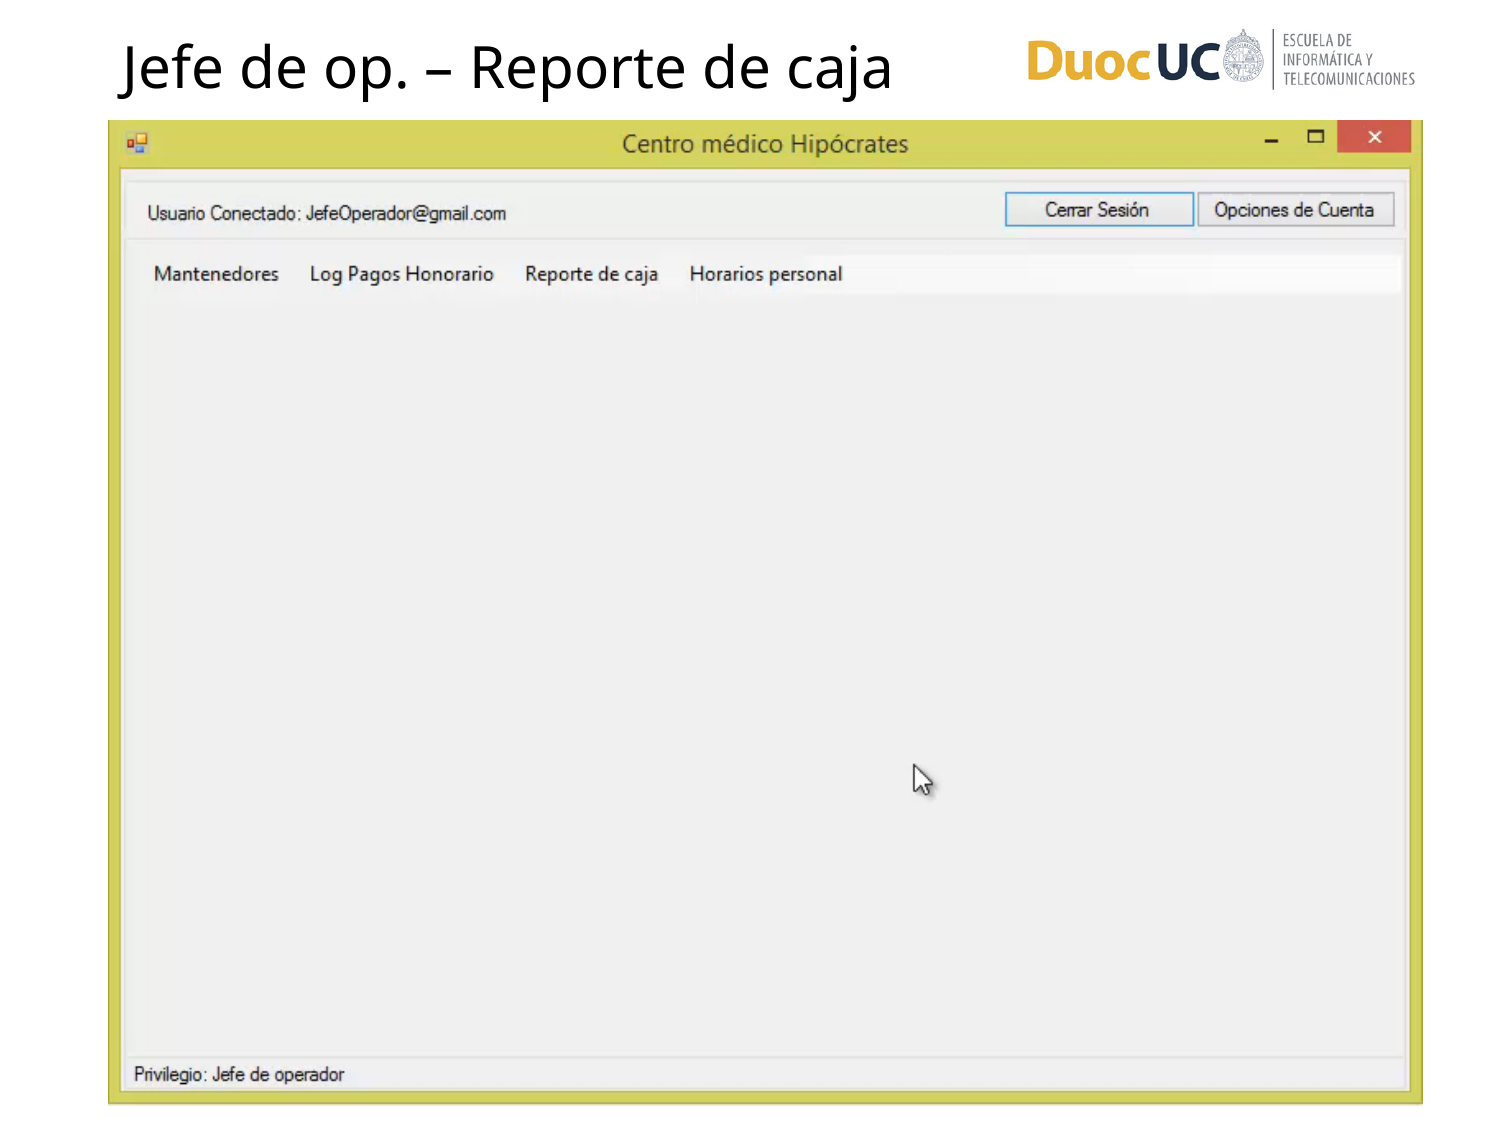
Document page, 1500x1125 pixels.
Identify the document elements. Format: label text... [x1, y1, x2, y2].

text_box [107, 119, 1424, 1107]
title Jefe de op. – Reporte de caja [108, 19, 1339, 119]
picture [1018, 19, 1424, 95]
